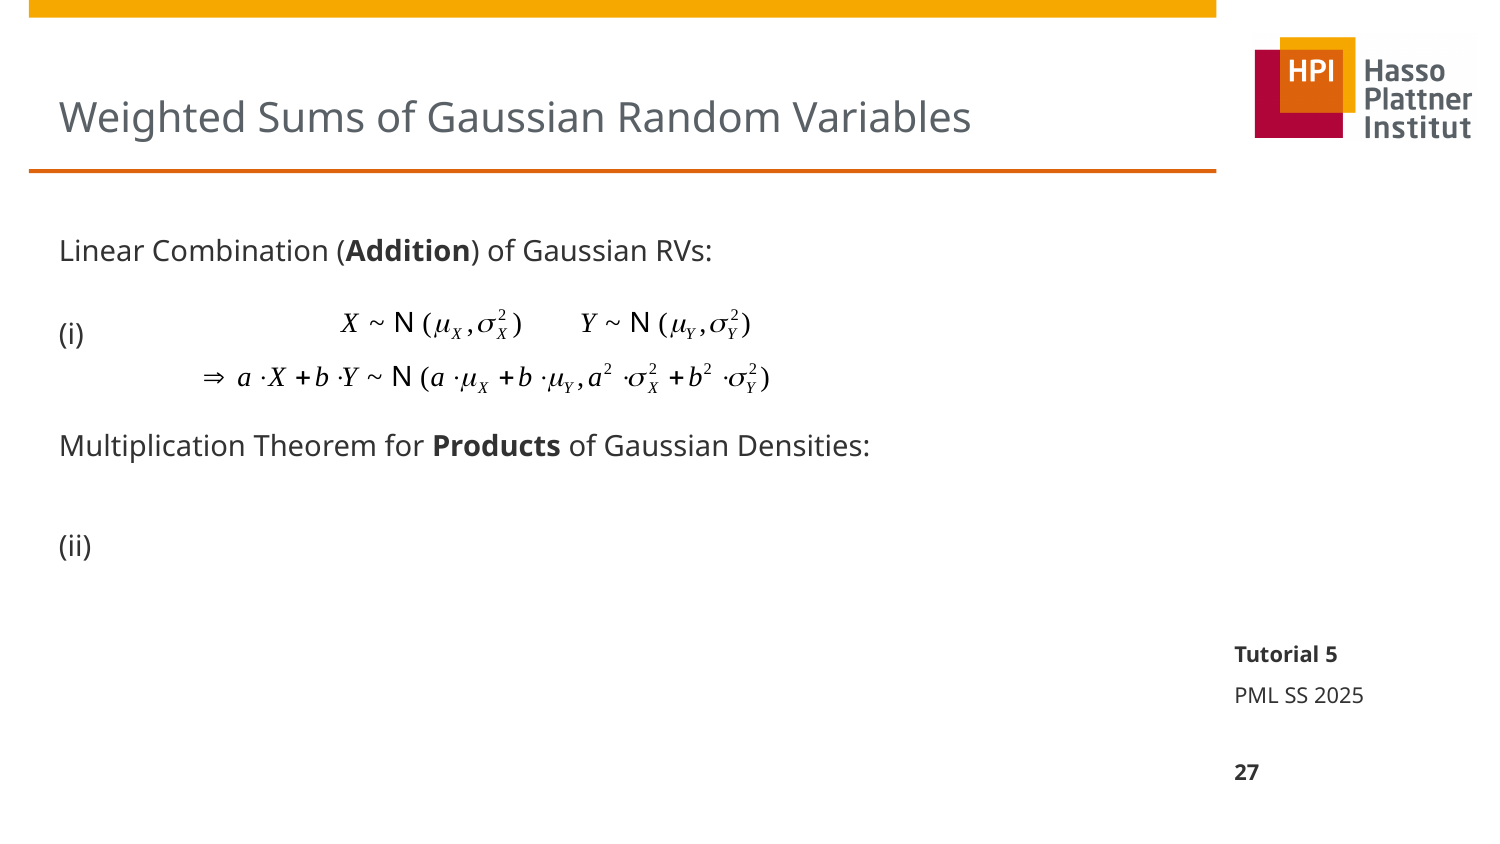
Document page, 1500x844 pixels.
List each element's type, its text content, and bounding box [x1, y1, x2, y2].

picture [1252, 33, 1477, 142]
list Linear Combination (Addition) of Gaussian RVs: (i) Multiplication Theorem for Products of Gaussian Densities: (ii) [58, 203, 1187, 788]
title Weighted Sums of Gaussian Random Variables [58, 17, 1187, 170]
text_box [198, 355, 775, 401]
slide_number PML SS 2025 [1216, 681, 1471, 758]
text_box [295, 301, 757, 347]
slide_number 27 [1216, 758, 1471, 788]
footer Tutorial 5 [1216, 584, 1471, 670]
